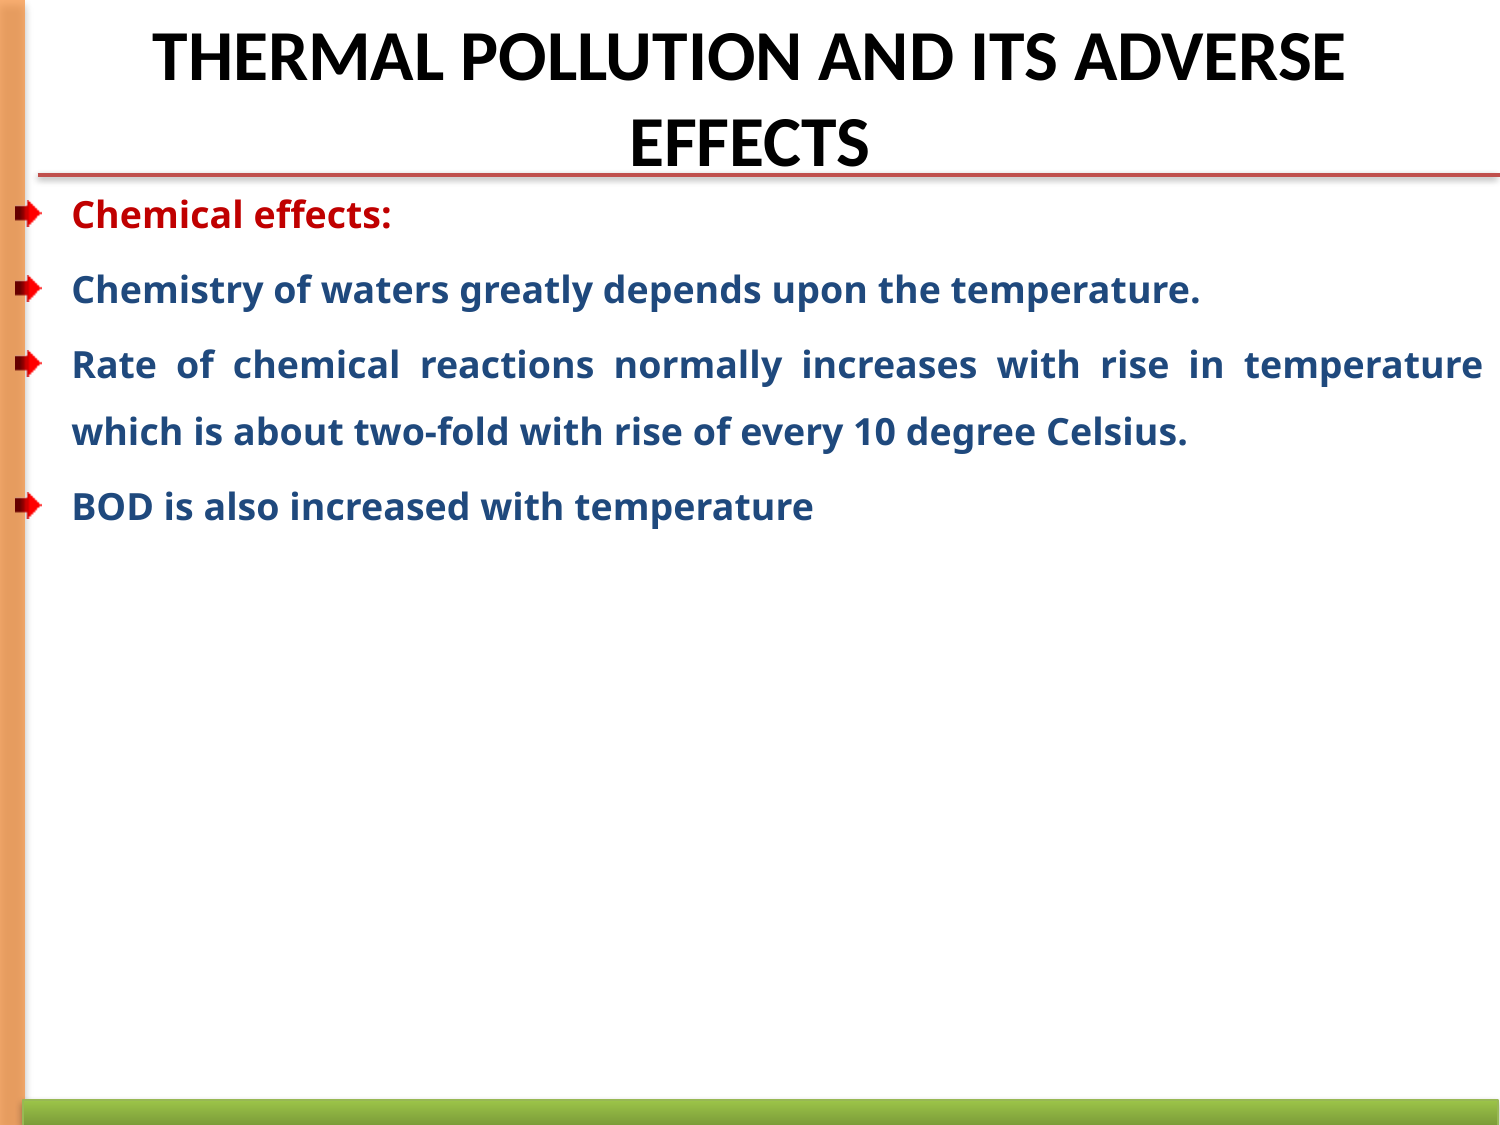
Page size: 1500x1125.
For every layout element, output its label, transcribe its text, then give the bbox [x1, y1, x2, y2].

list Chemical effects: Chemistry of waters greatly depends upon the temperature. Rate of chemical reactions normally increases with rise in temperature which is about two-fold with rise of every 10 degree Celsius. BOD is also increased with temperature [0, 160, 1500, 1094]
title THERMAL POLLUTION AND ITS ADVERSE EFFECTS [75, 0, 1425, 160]
picture [15, 350, 42, 377]
picture [15, 275, 42, 302]
picture [15, 492, 42, 519]
picture [15, 200, 42, 227]
